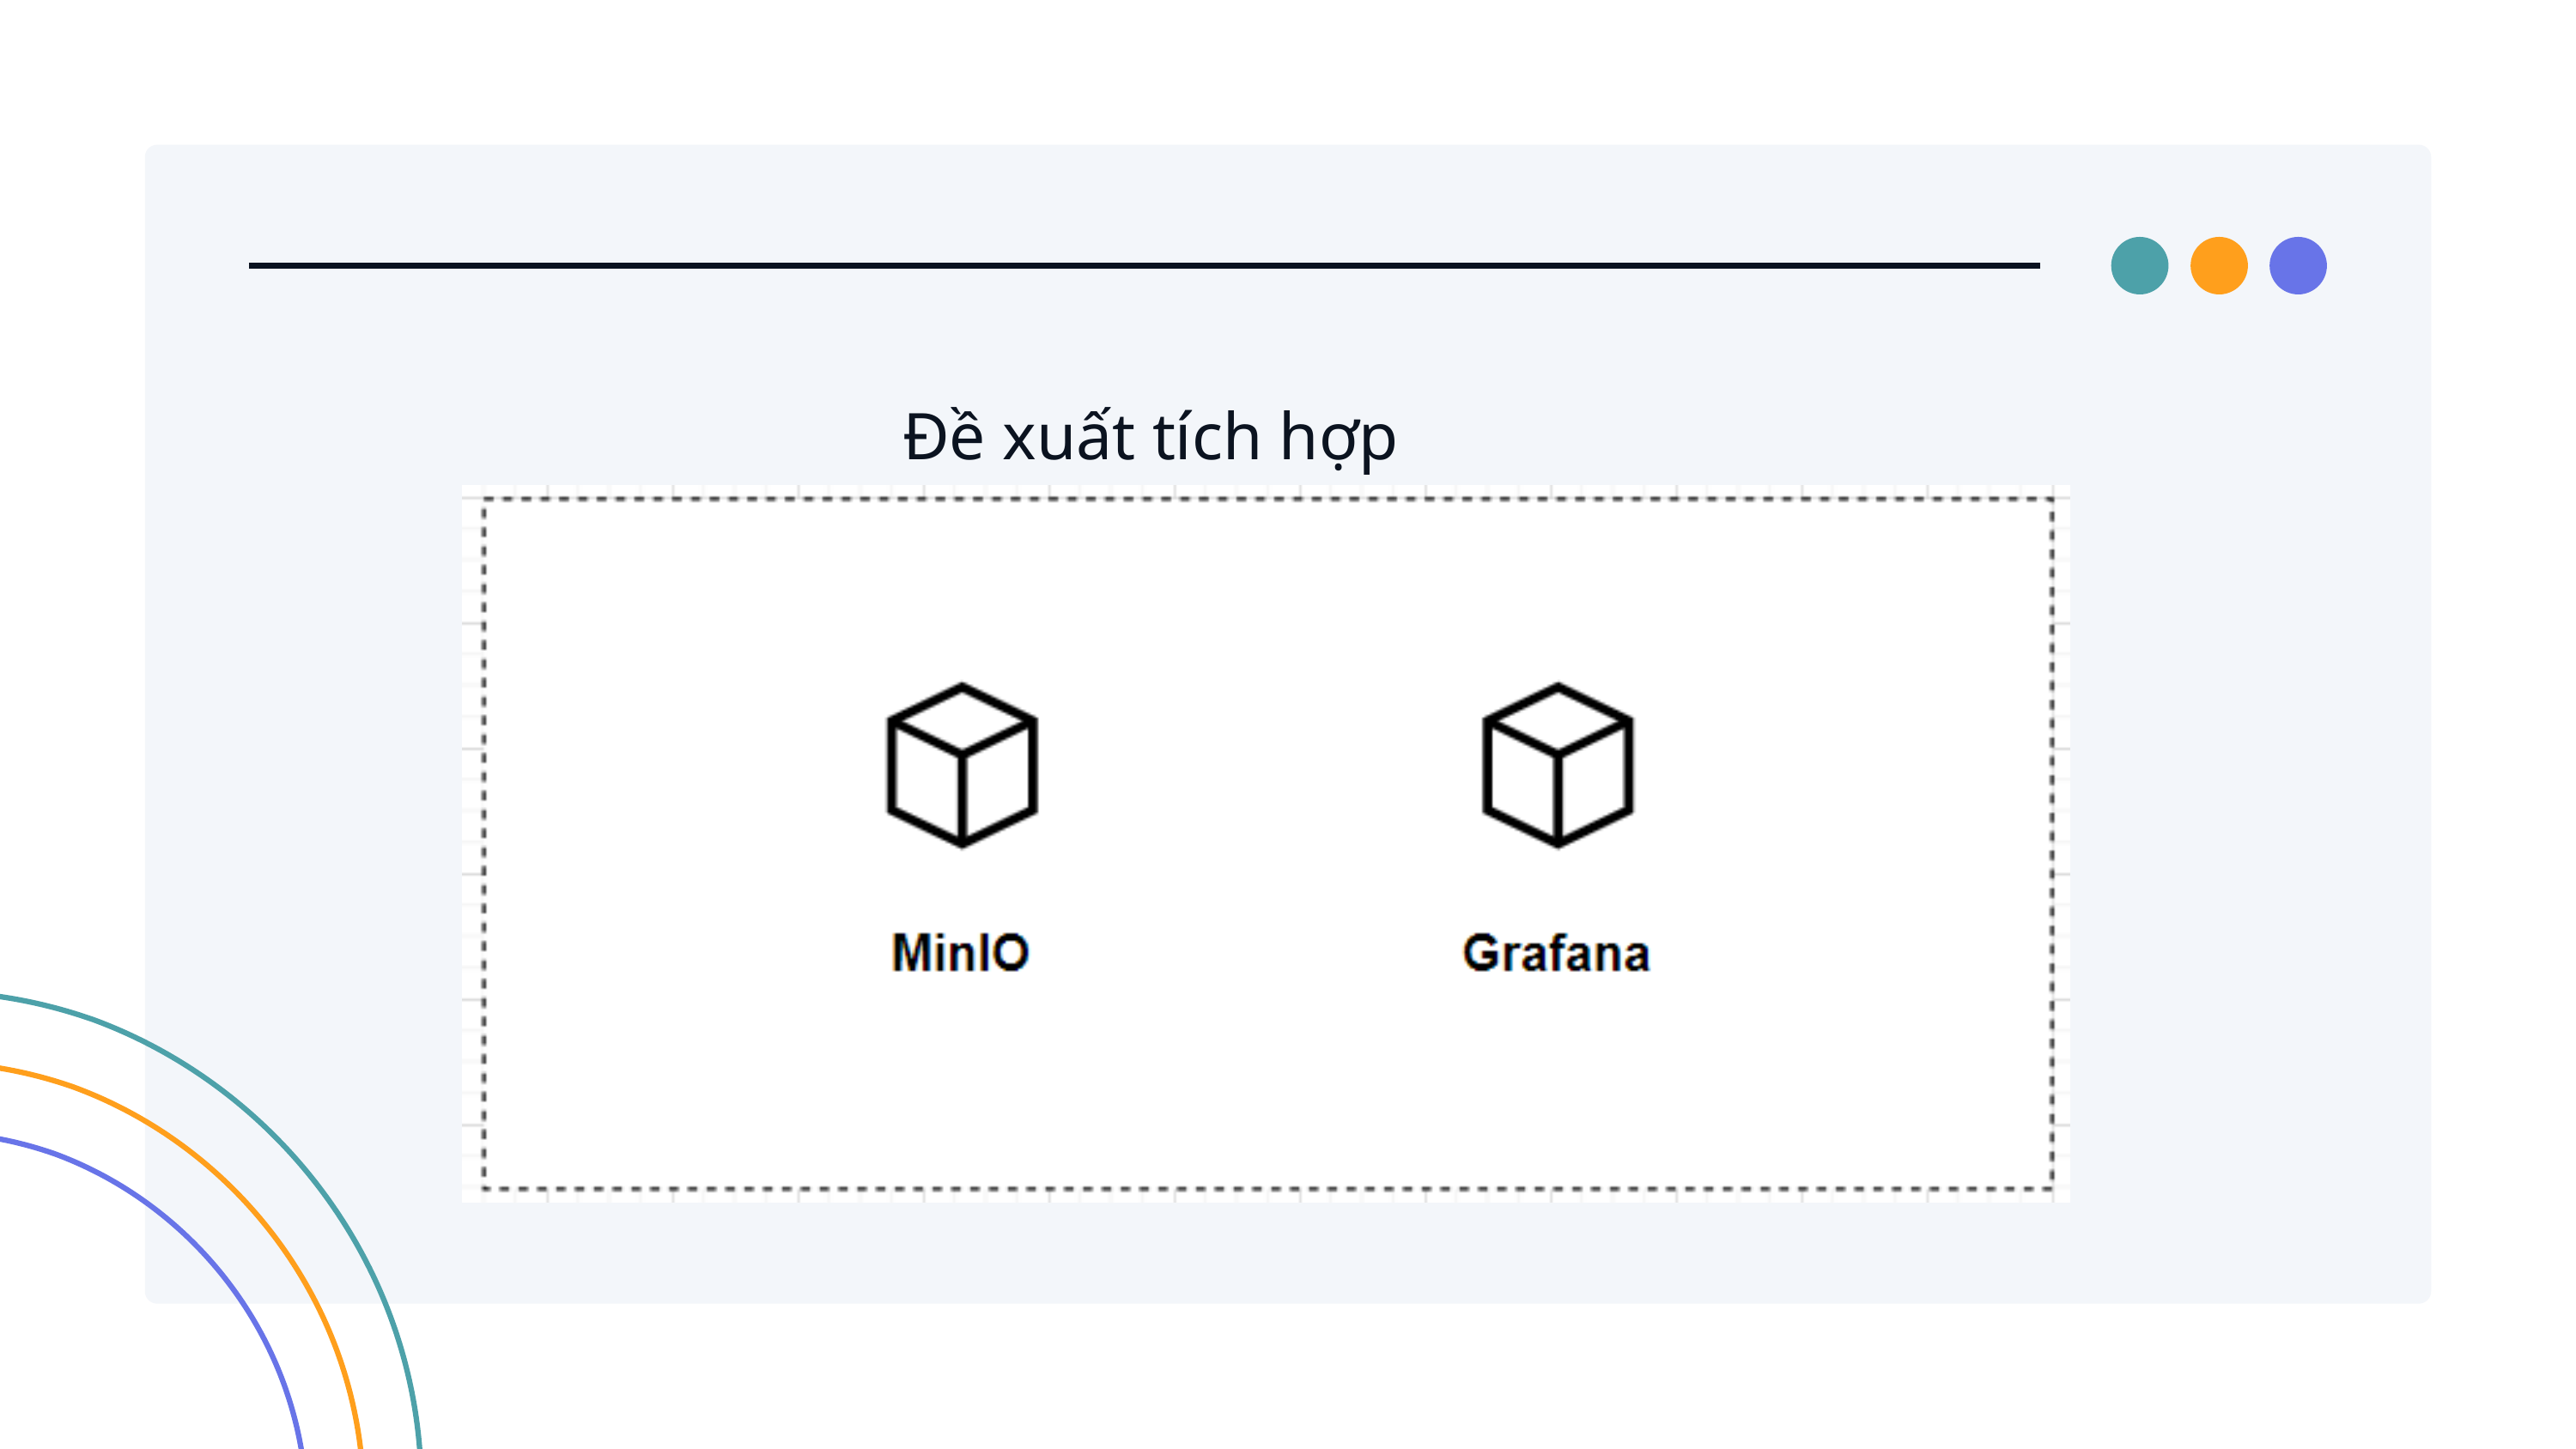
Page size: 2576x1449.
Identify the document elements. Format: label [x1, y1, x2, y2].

text_box [2269, 236, 2328, 295]
text_box [144, 124, 2432, 1304]
picture [462, 485, 2070, 1203]
text_box [2111, 236, 2169, 295]
text_box [2190, 236, 2249, 295]
text_box [0, 991, 422, 1449]
